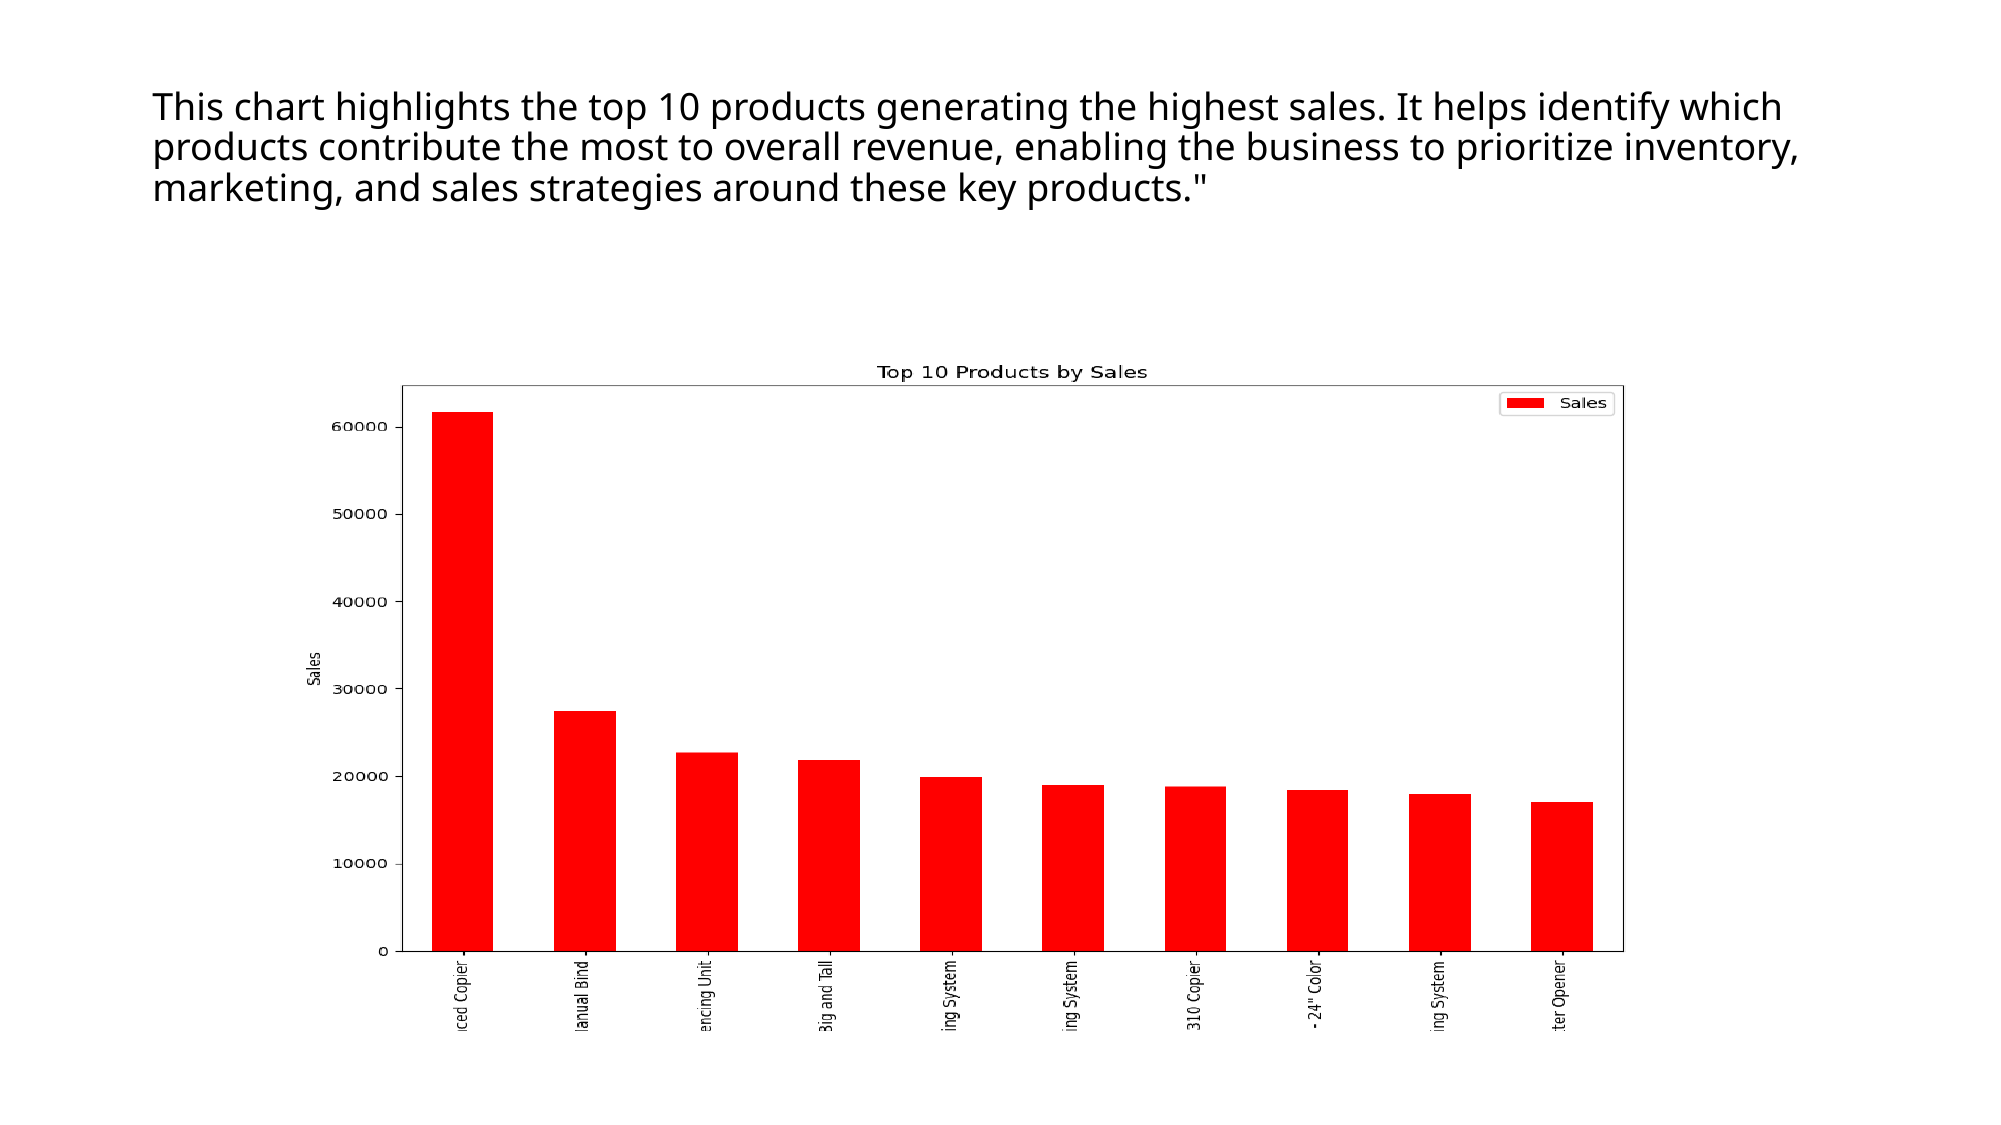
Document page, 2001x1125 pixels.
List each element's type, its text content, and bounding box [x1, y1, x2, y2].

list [205, 297, 1781, 1031]
title This chart highlights the top 10 products generating the highest sales. It helps identify which products contribute the most to overall revenue, enabling the business to prioritize inventory, marketing, and sales strategies around these key products." [137, 59, 1863, 278]
